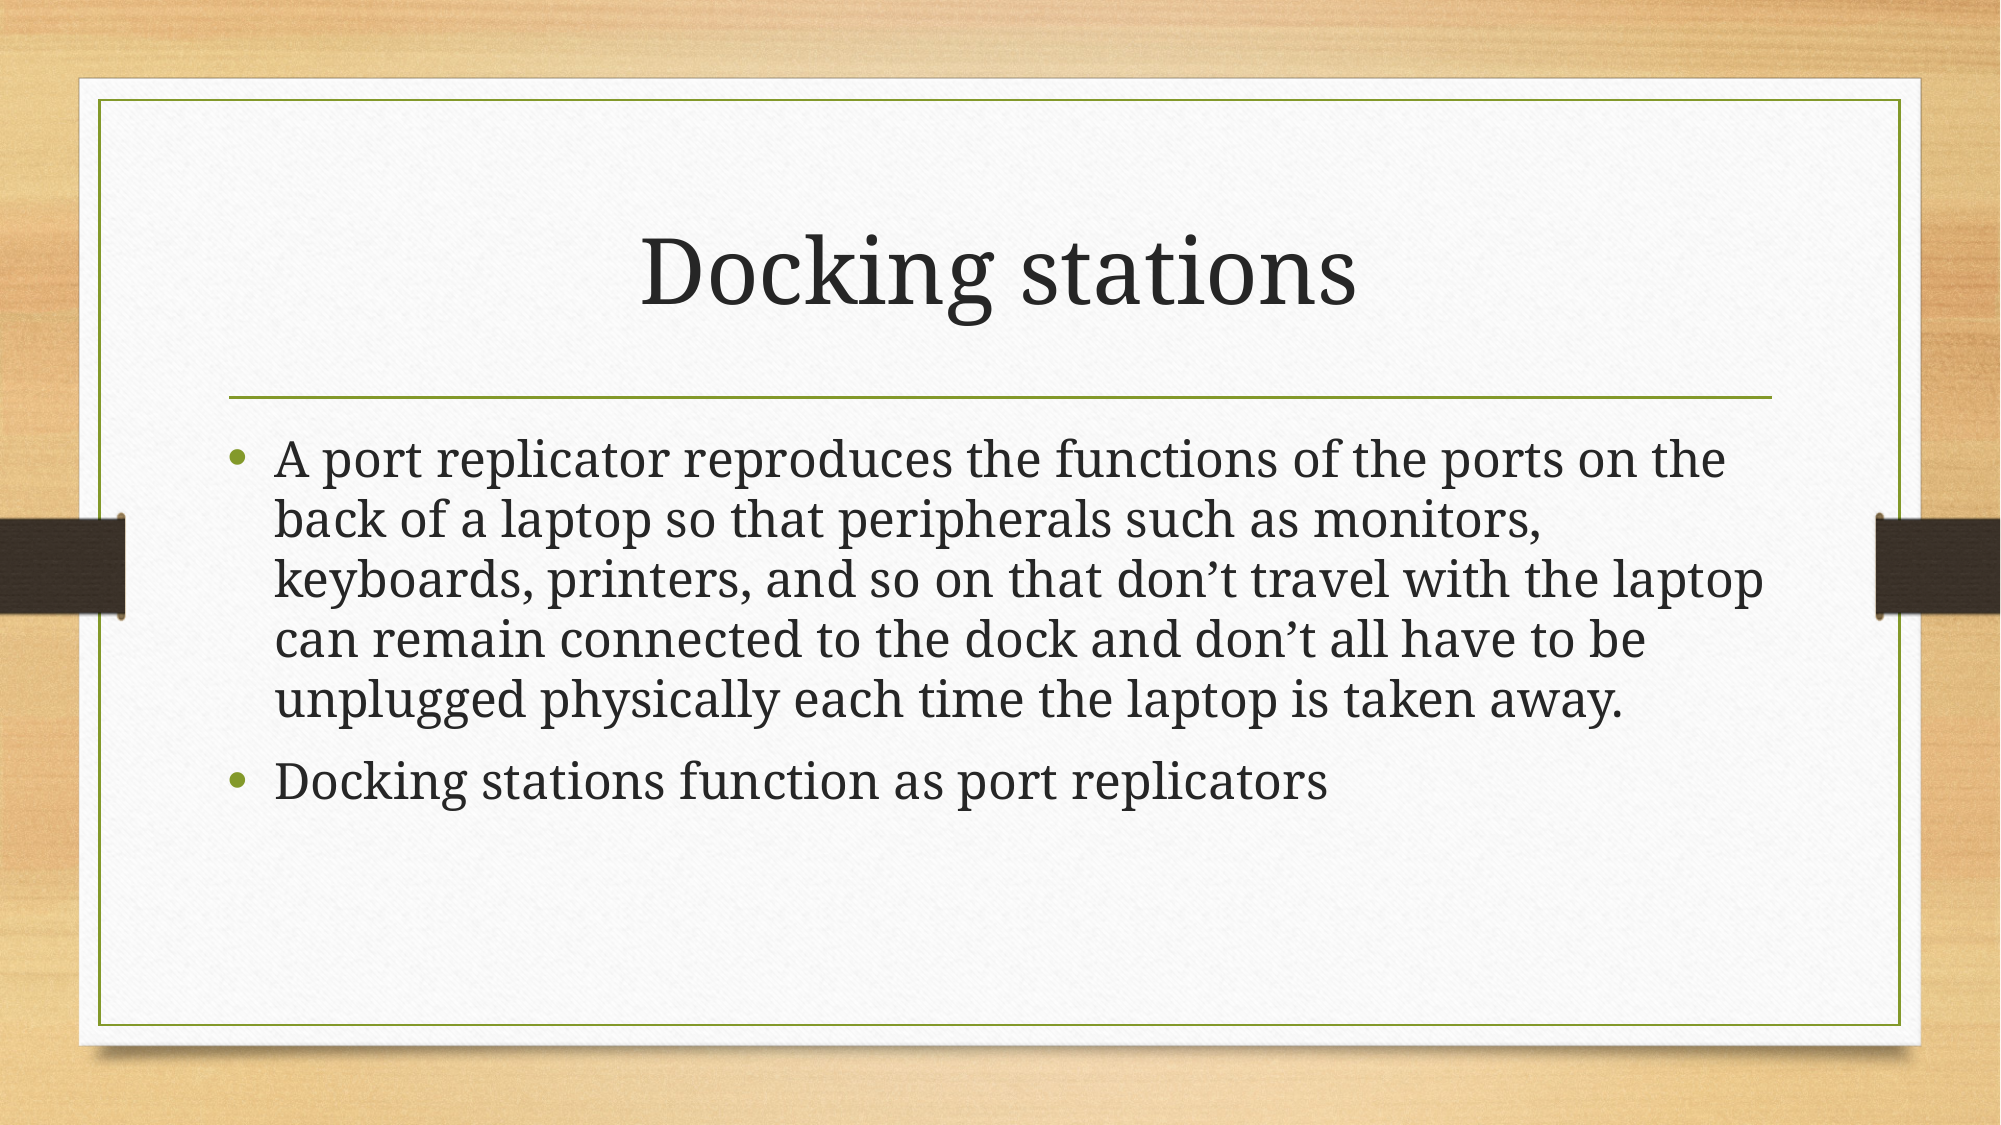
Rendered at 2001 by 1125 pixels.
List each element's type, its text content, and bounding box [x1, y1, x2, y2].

picture [0, 0, 2001, 1125]
list A port replicator reproduces the functions of the ports on the back of a laptop so that peripherals such as monitors, keyboards, printers, and so on that don’t travel with the laptop can remain connected to the dock and don’t all have to be unplugged physically each time the laptop is taken away. Docking stations function as port replicators [212, 419, 1788, 964]
title Docking stations [212, 161, 1788, 375]
